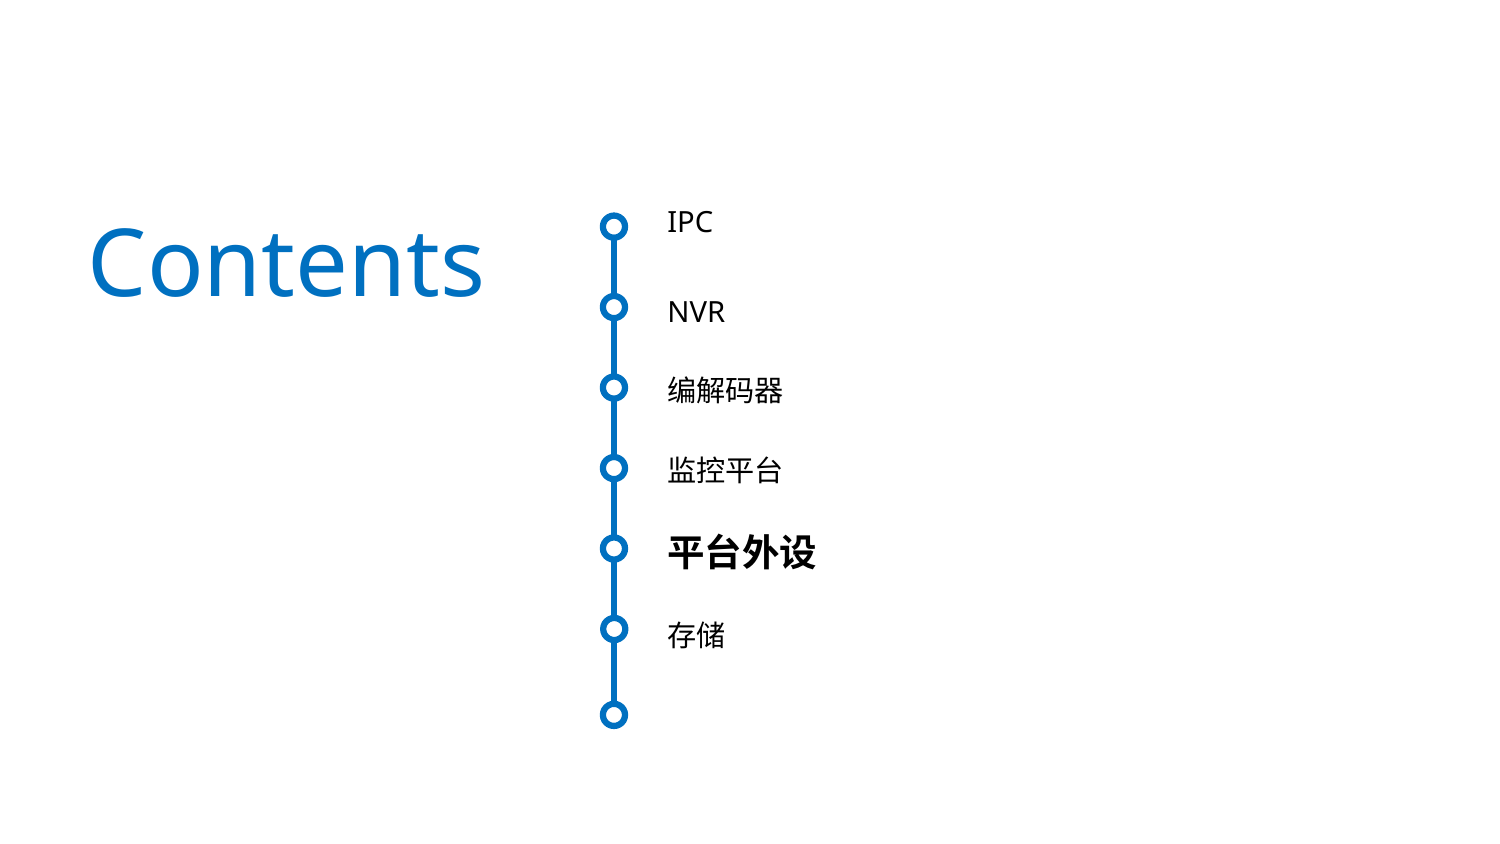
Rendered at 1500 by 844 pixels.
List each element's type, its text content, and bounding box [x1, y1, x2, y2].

list IPC [656, 197, 1211, 245]
list 存储 [656, 611, 1211, 659]
list 平台外设 [656, 523, 1211, 581]
list 监控平台 [656, 446, 1211, 494]
list 编解码器 [656, 367, 1211, 414]
list NVR [656, 287, 1211, 334]
